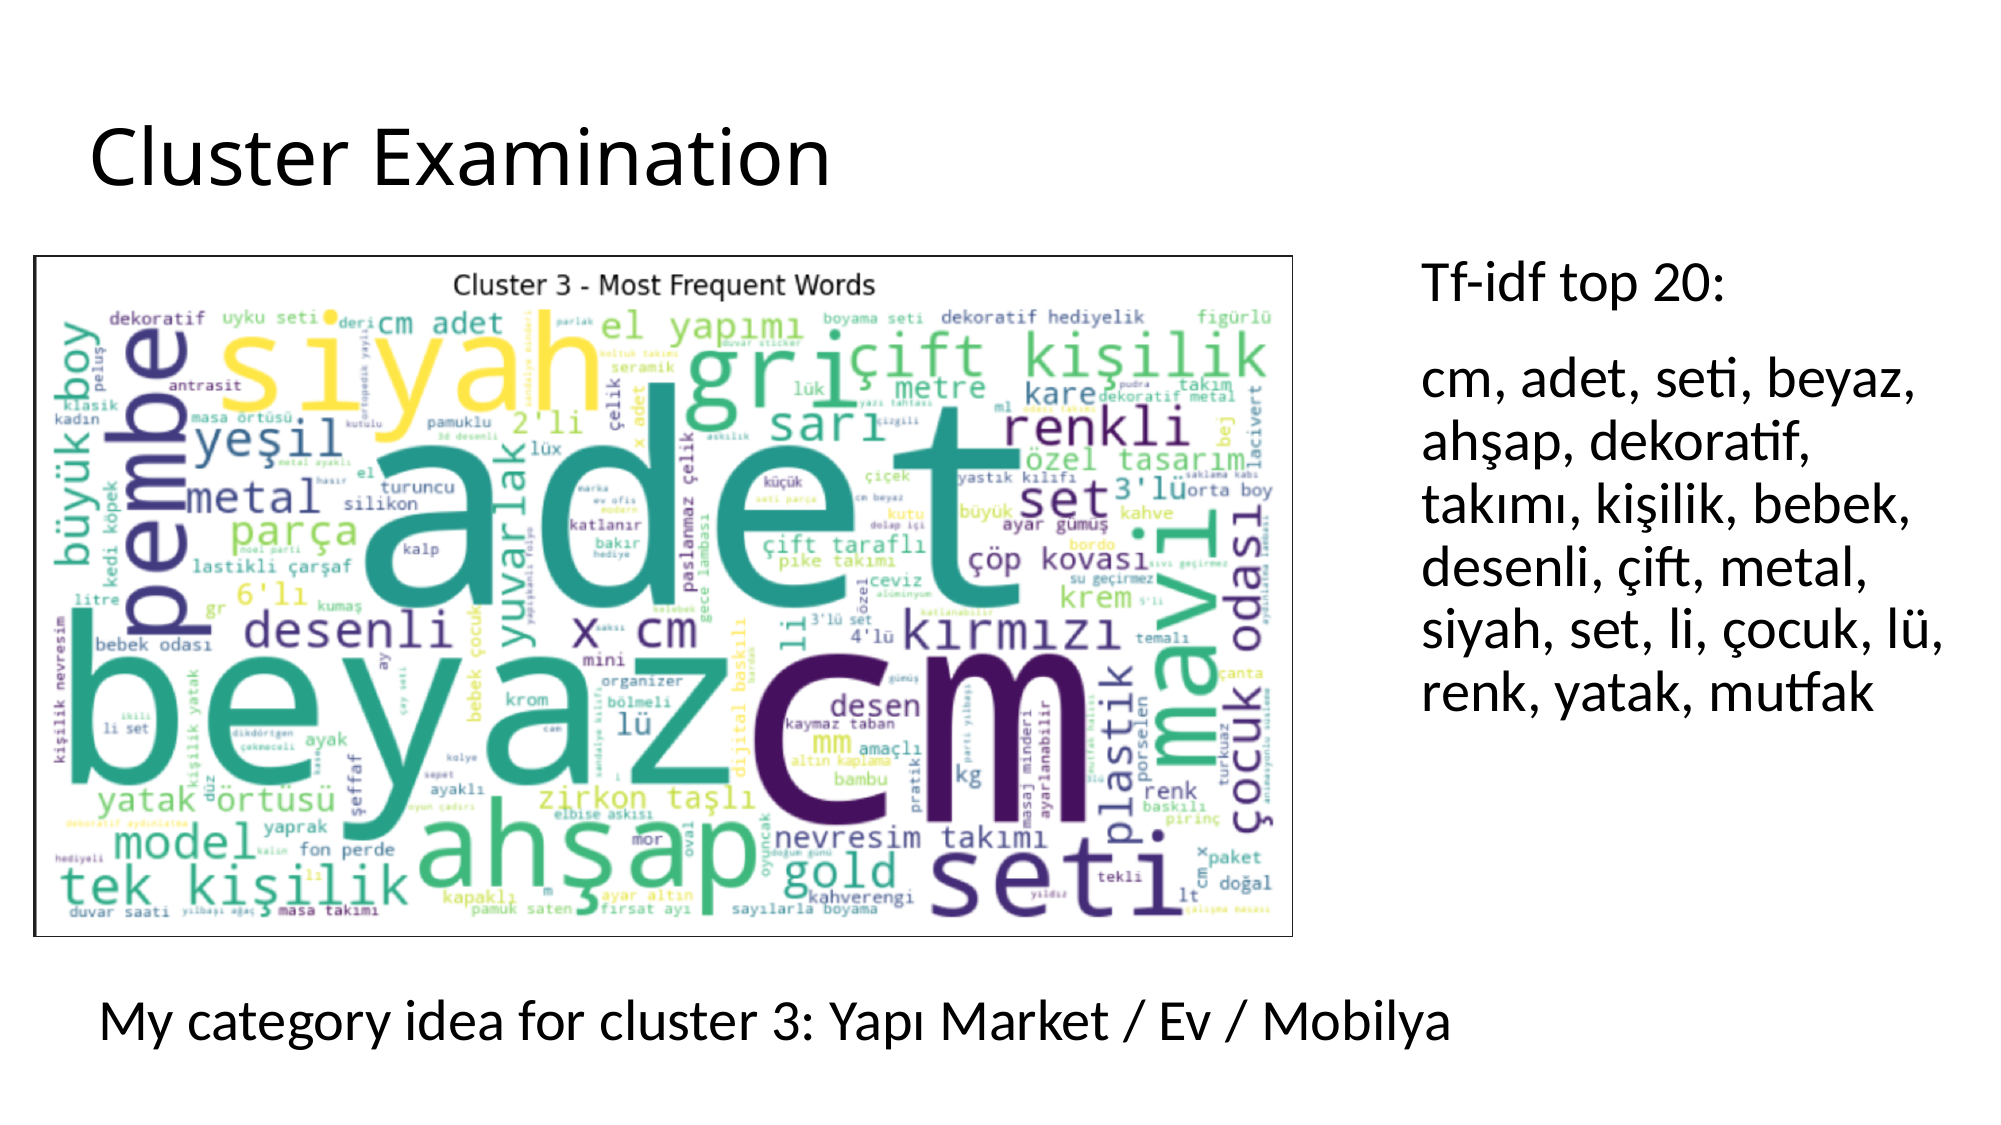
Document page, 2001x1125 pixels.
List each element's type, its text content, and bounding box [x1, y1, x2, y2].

list Tf-idf top 20: cm, adet, seti, beyaz, ahşap, dekoratif, takımı, kişilik, bebek, desenli, çift, metal, siyah, set, li, çocuk, lü, renk, yatak, mutfak [1401, 231, 1993, 970]
title Cluster Examination [68, 97, 1932, 223]
picture [33, 255, 1293, 937]
list My category idea for cluster 3: Yapı Market / Ev / Mobilya [78, 970, 2000, 1125]
